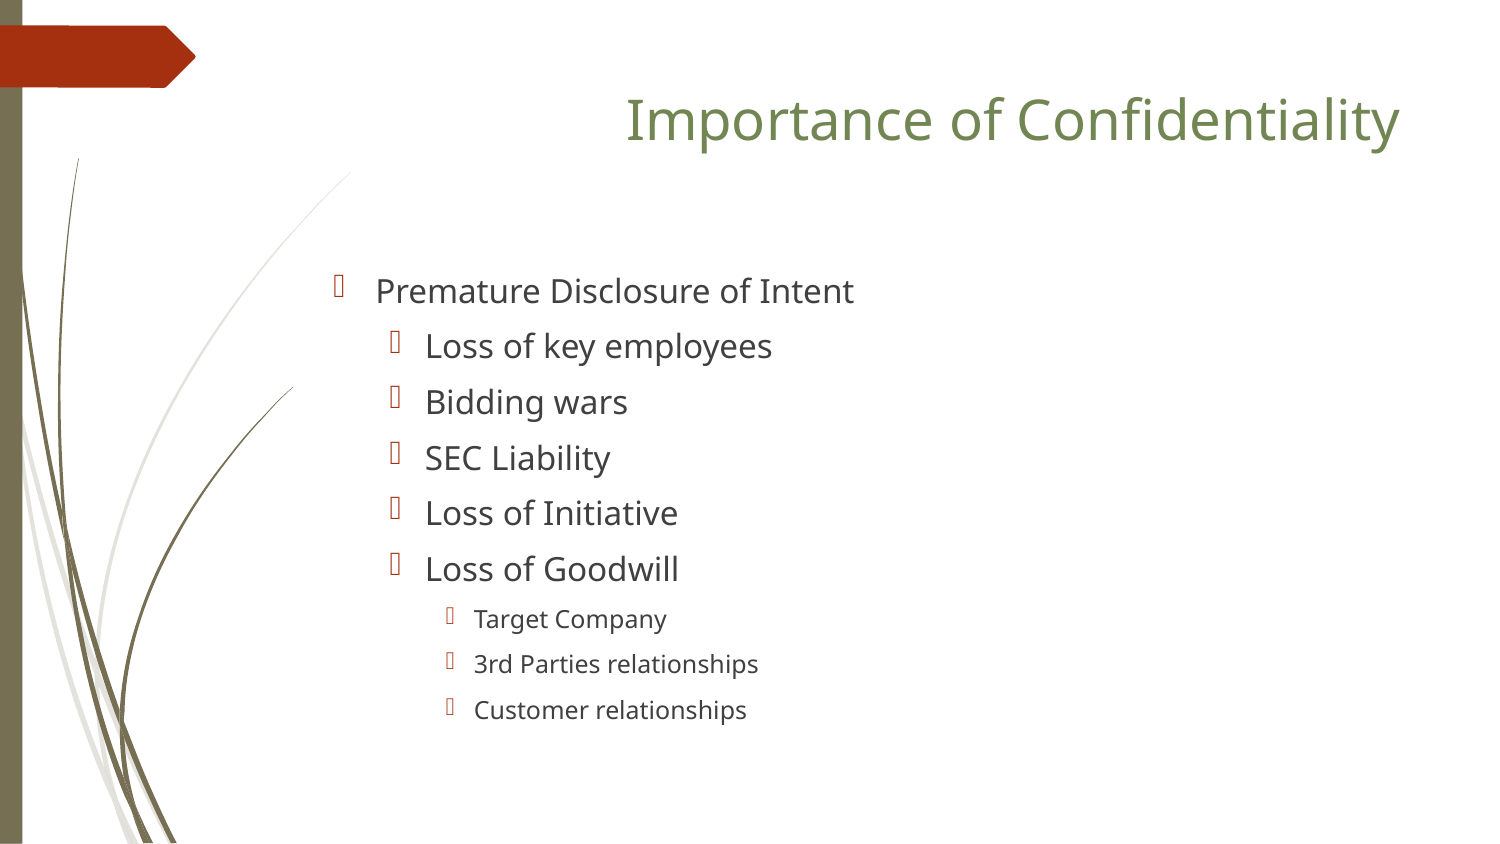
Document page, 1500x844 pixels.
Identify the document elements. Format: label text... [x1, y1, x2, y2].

text_box Premature Disclosure of Intent Loss of key employees Bidding wars SEC Liability Loss of Initiative Loss of Goodwill Target Company 3rd Parties relationships Customer relationships [318, 262, 1416, 728]
text_box Importance of Confidentiality [319, 76, 1416, 235]
